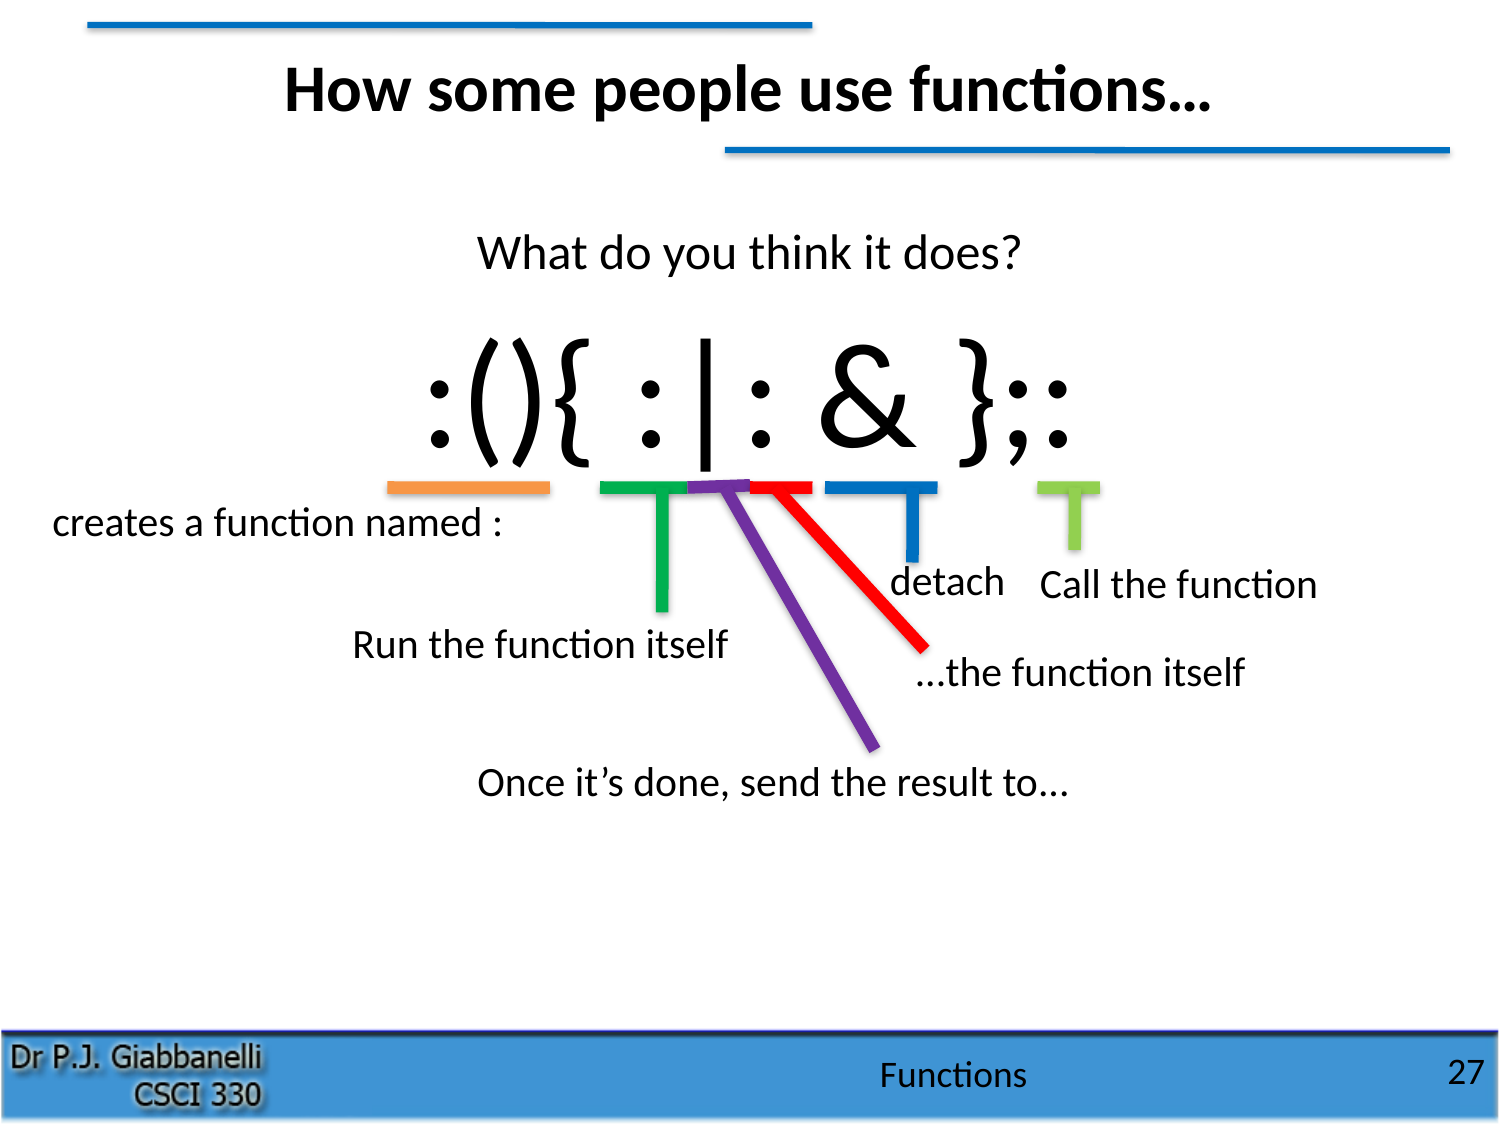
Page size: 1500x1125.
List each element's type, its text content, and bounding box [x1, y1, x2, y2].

text_box How some people use functions… [0, 37, 1500, 133]
text_box ...the function itself [926, 637, 1263, 703]
text_box detach [936, 546, 1025, 612]
text_box Run the function itself [337, 609, 663, 675]
text_box What do you think it does? [0, 211, 1500, 287]
picture [0, 1026, 1500, 1125]
text_box :(){ :|: & };: [0, 290, 1500, 486]
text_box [668, 543, 932, 694]
text_box creates a function named : [37, 487, 538, 553]
text_box Call the function [1025, 549, 1500, 615]
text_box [768, 493, 932, 644]
text_box Once it’s done, send the result to... [462, 746, 1125, 812]
